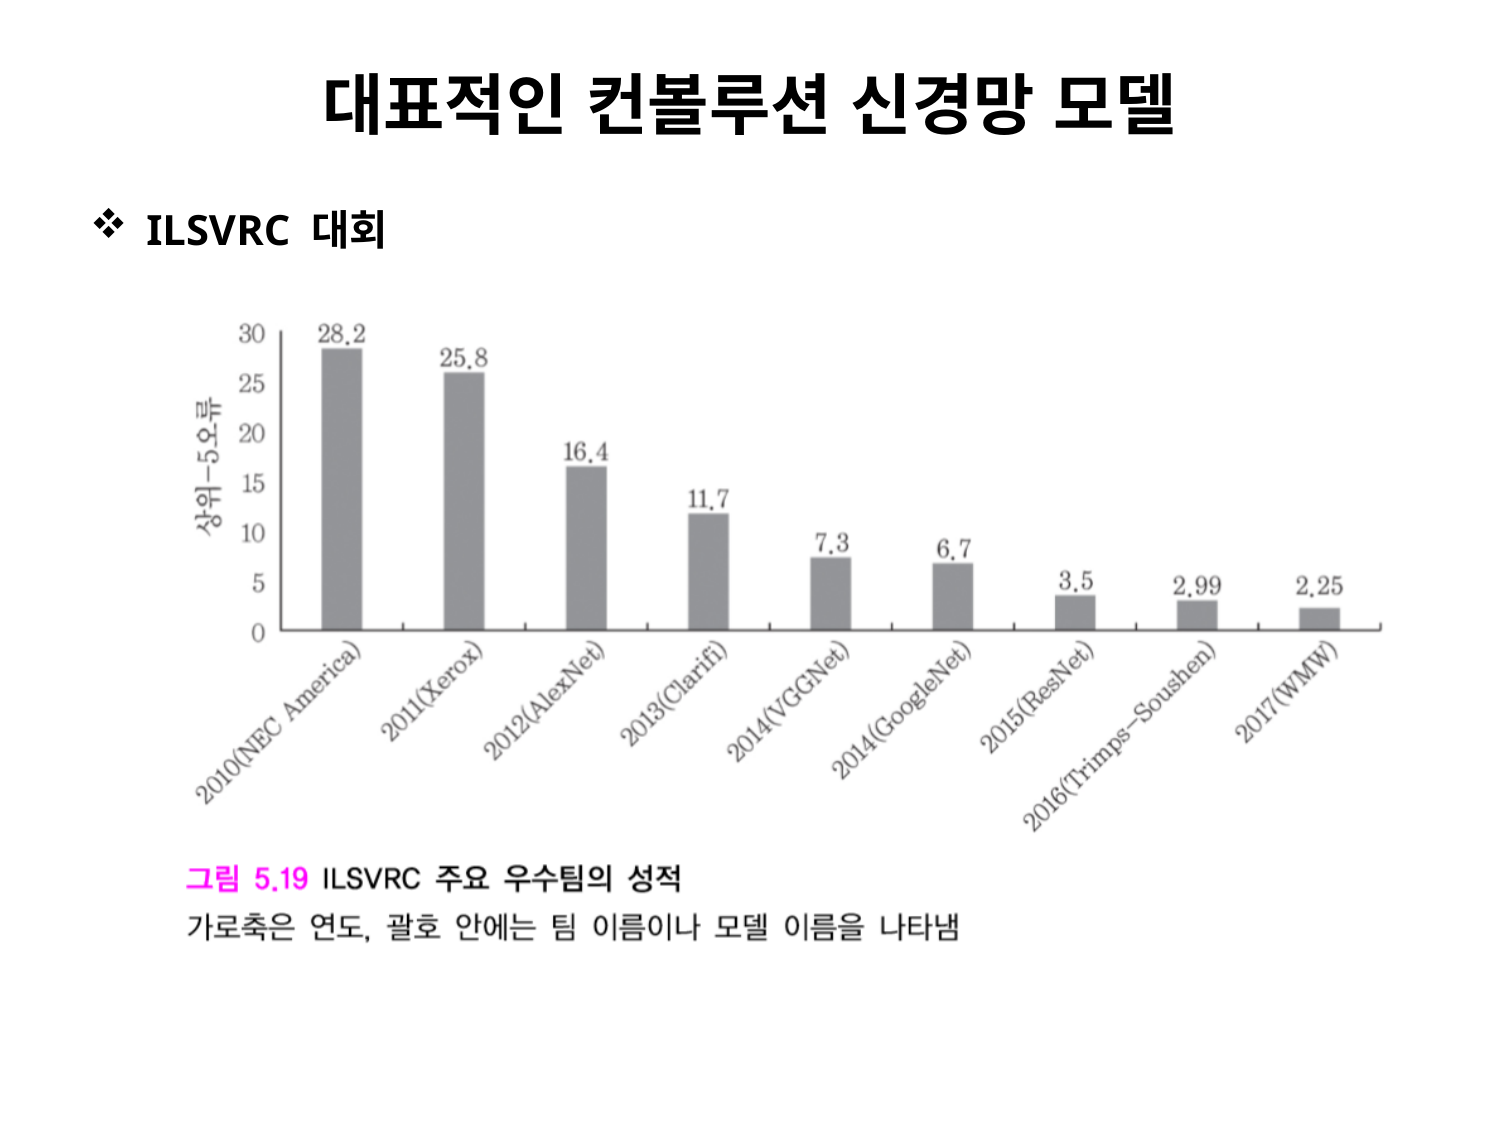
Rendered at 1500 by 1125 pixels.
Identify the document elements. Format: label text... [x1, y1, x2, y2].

title 대표적인 컨볼루션 신경망 모델 [75, 45, 1425, 161]
picture [156, 314, 1397, 944]
list ILSVRC 대회 [75, 196, 1425, 1071]
